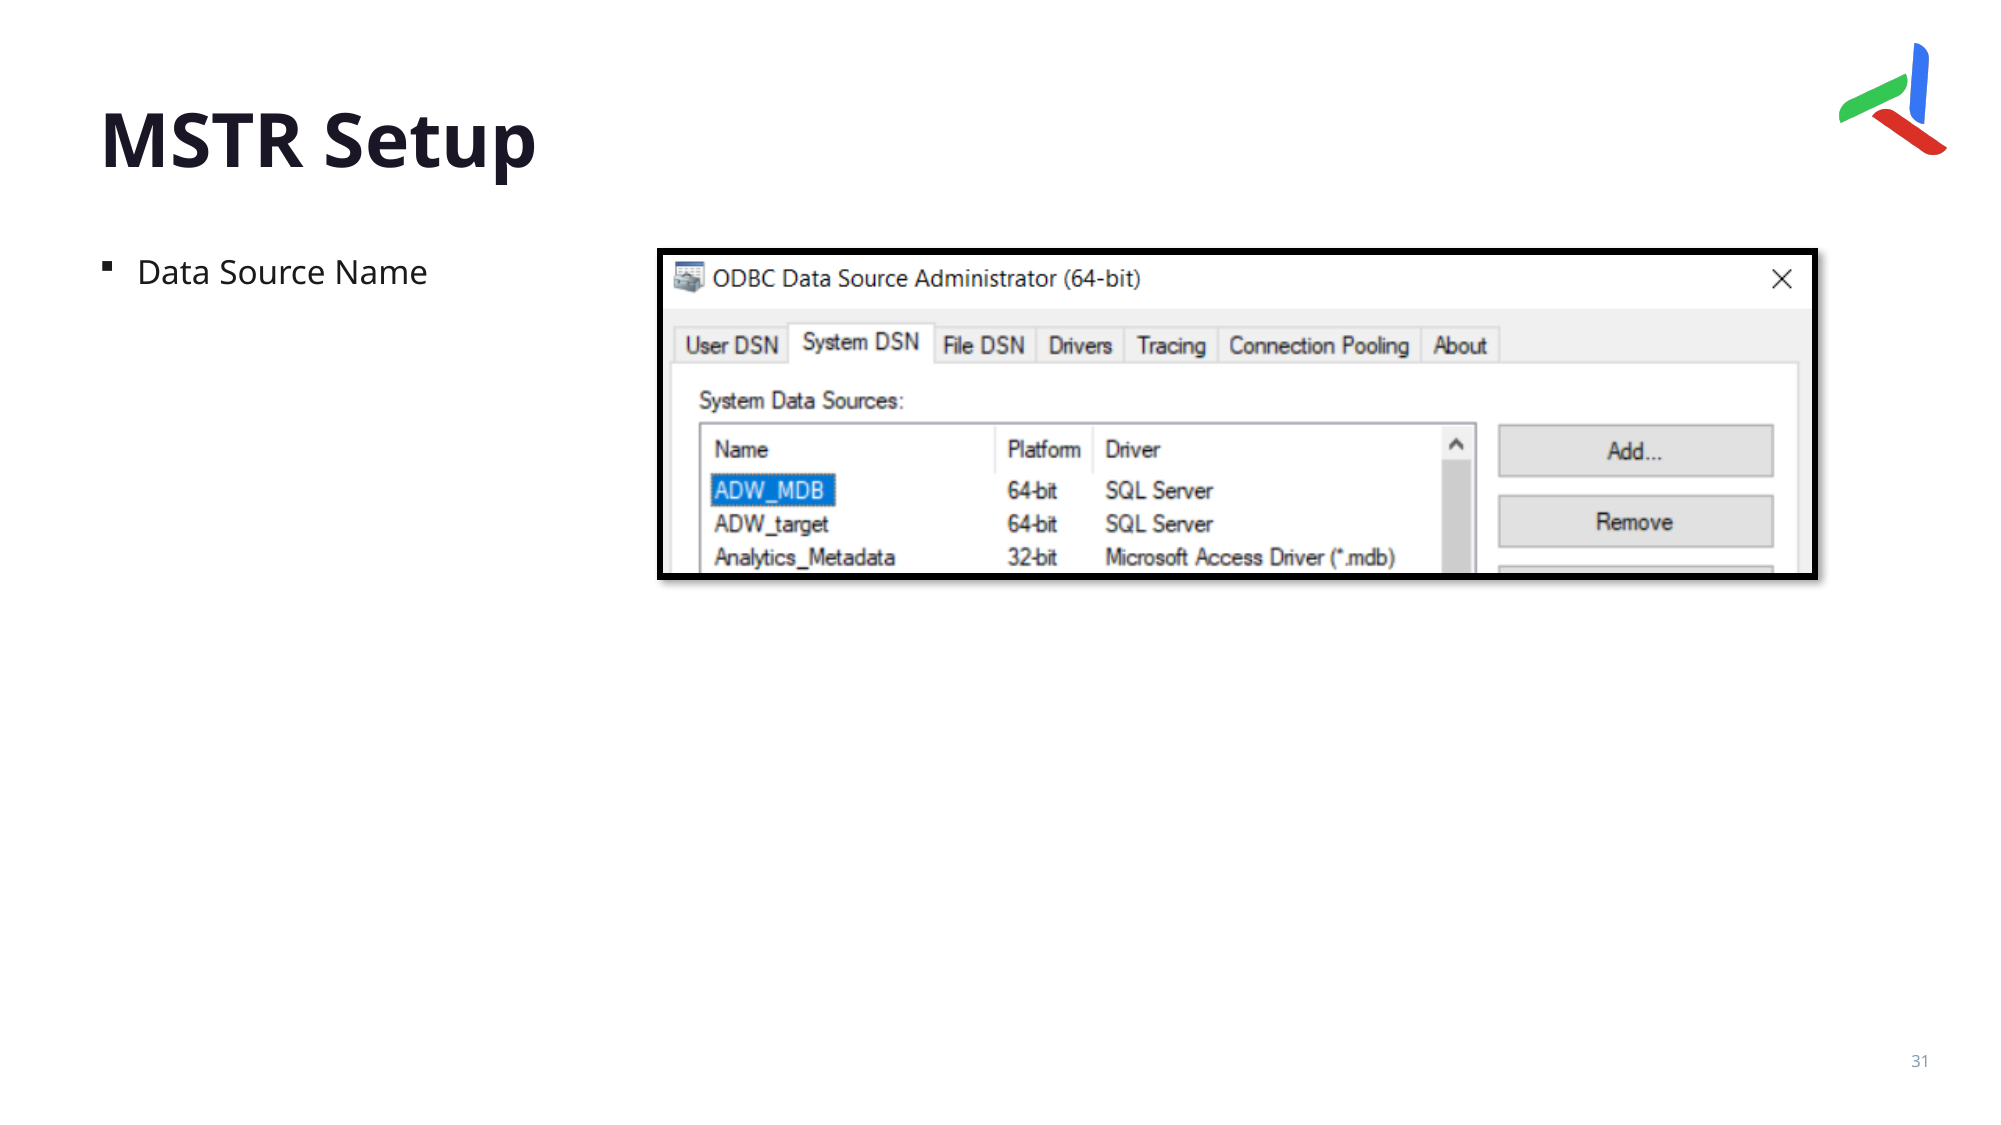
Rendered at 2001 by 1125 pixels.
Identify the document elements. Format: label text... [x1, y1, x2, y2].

list Data Source Name [84, 243, 1916, 1028]
picture [663, 254, 1812, 574]
title MSTR Setup [84, 42, 1916, 243]
picture [1916, 43, 1947, 155]
